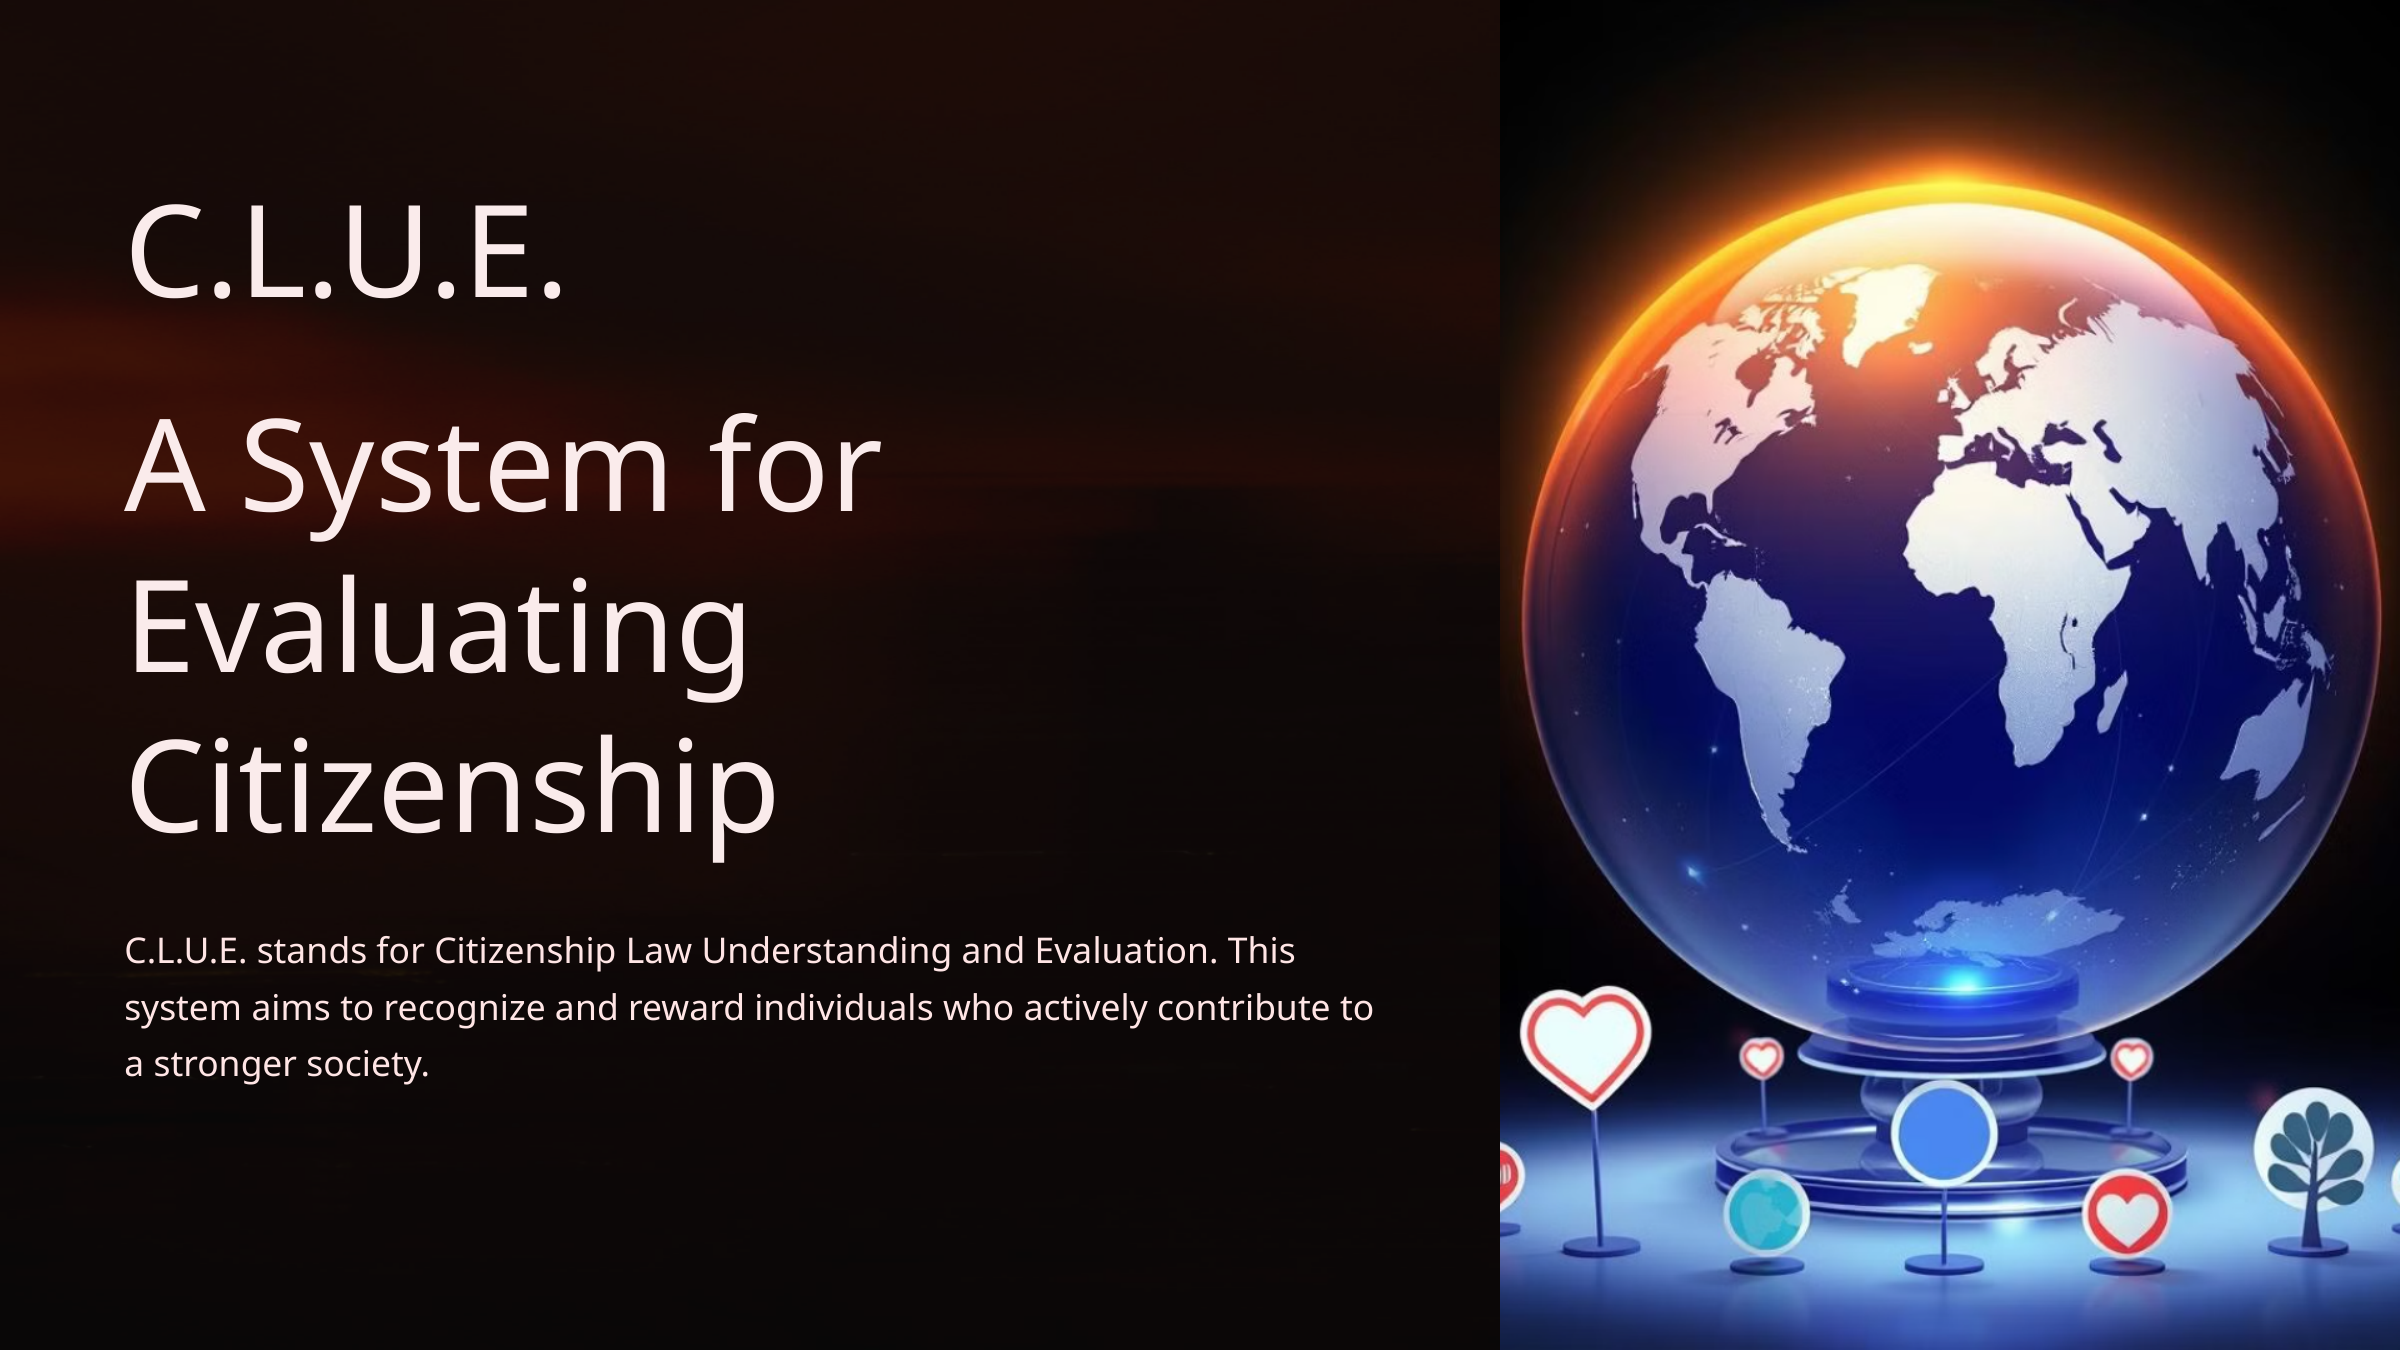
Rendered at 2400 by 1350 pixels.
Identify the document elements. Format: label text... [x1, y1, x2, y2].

text_box C.L.U.E. [124, 162, 1376, 324]
text_box C.L.U.E. stands for Citizenship Law Understanding and Evaluation. This system aims to recognize and reward individuals who actively contribute to a stronger society. [124, 914, 1376, 1086]
text_box A System for Evaluating Citizenship [124, 377, 1376, 862]
picture [1499, 0, 2400, 1350]
